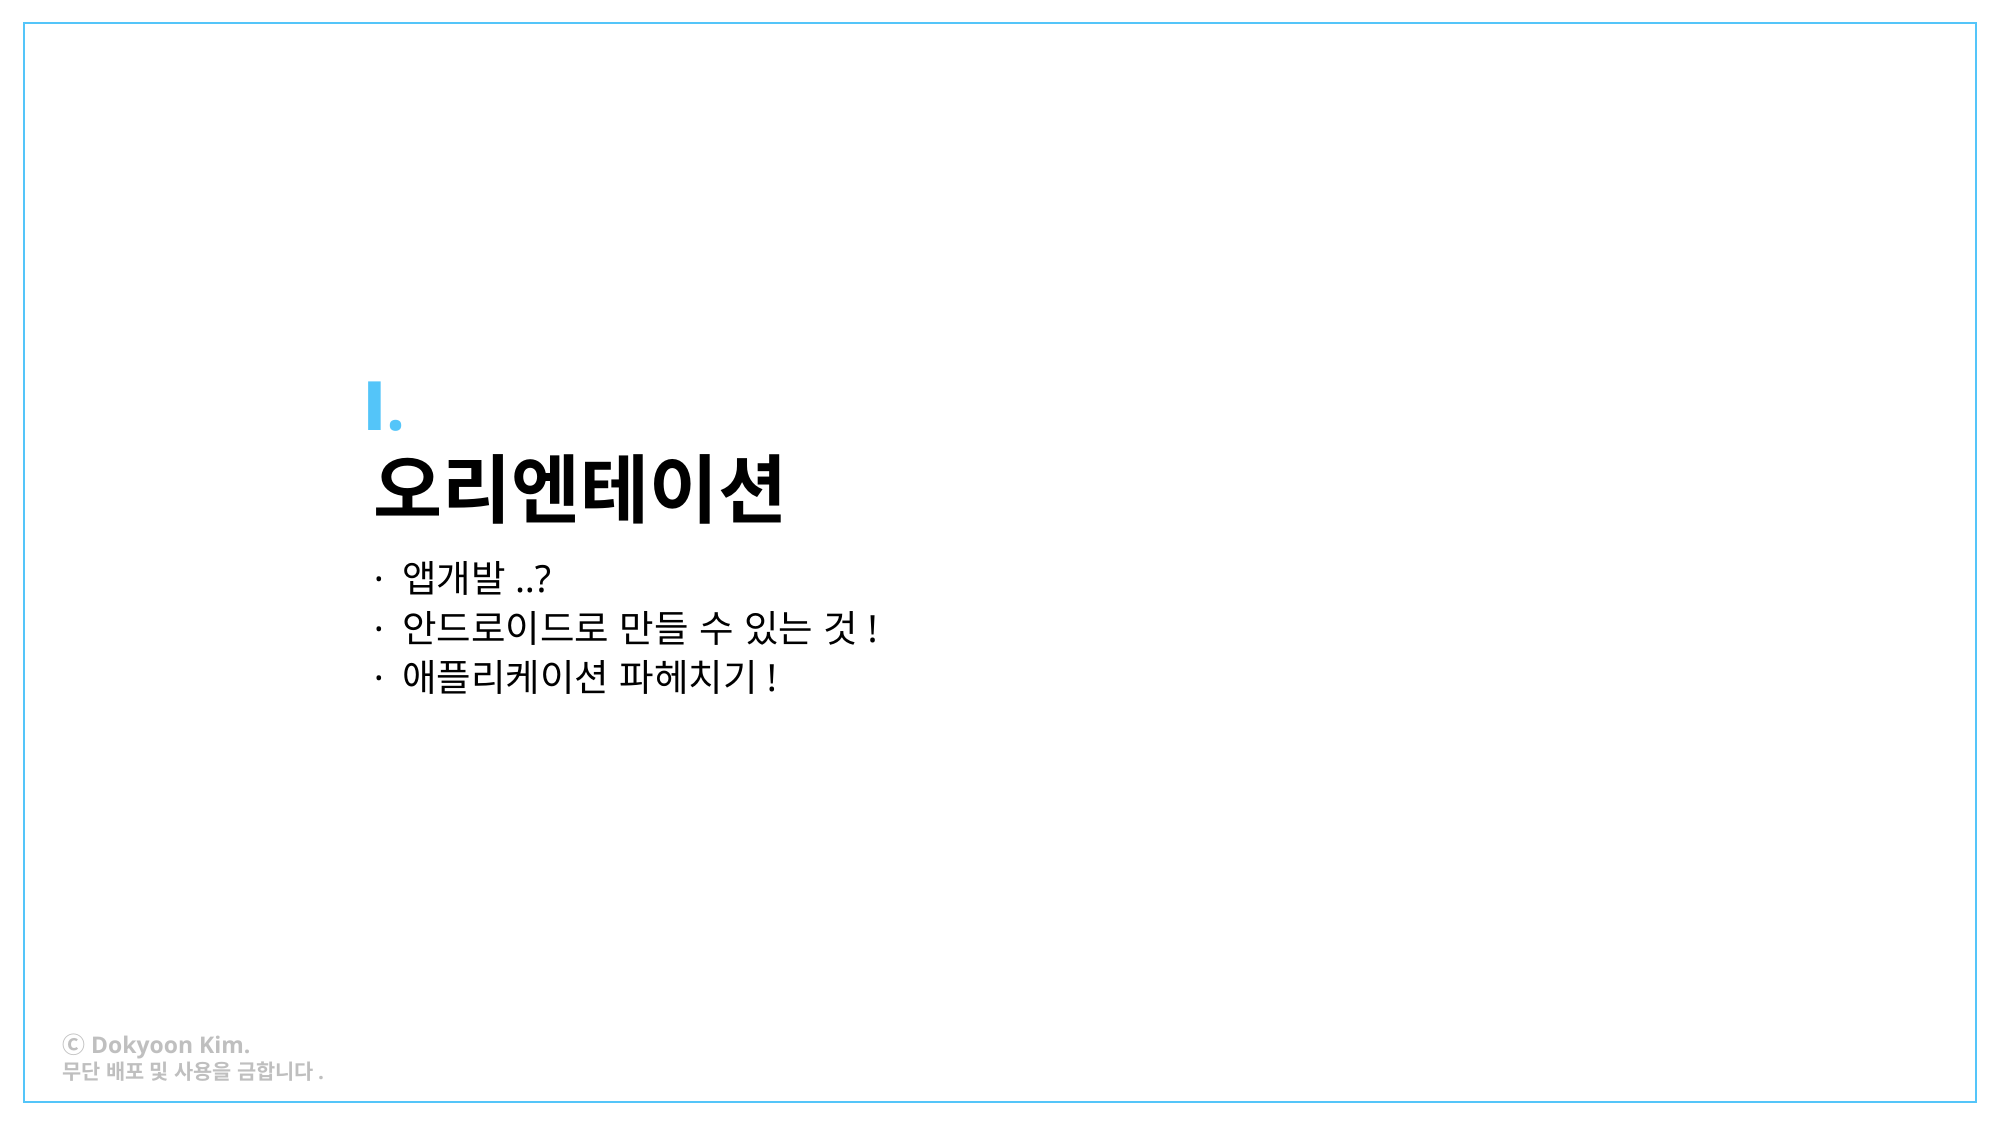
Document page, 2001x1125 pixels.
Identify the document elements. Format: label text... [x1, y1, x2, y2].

text_box Ⅰ. [347, 356, 792, 452]
text_box · 앱개발..? · 안드로이드로 만들 수 있는 것! · 애플리케이션 파헤치기! [358, 543, 1514, 778]
text_box 오리엔테이션 [358, 435, 1514, 542]
